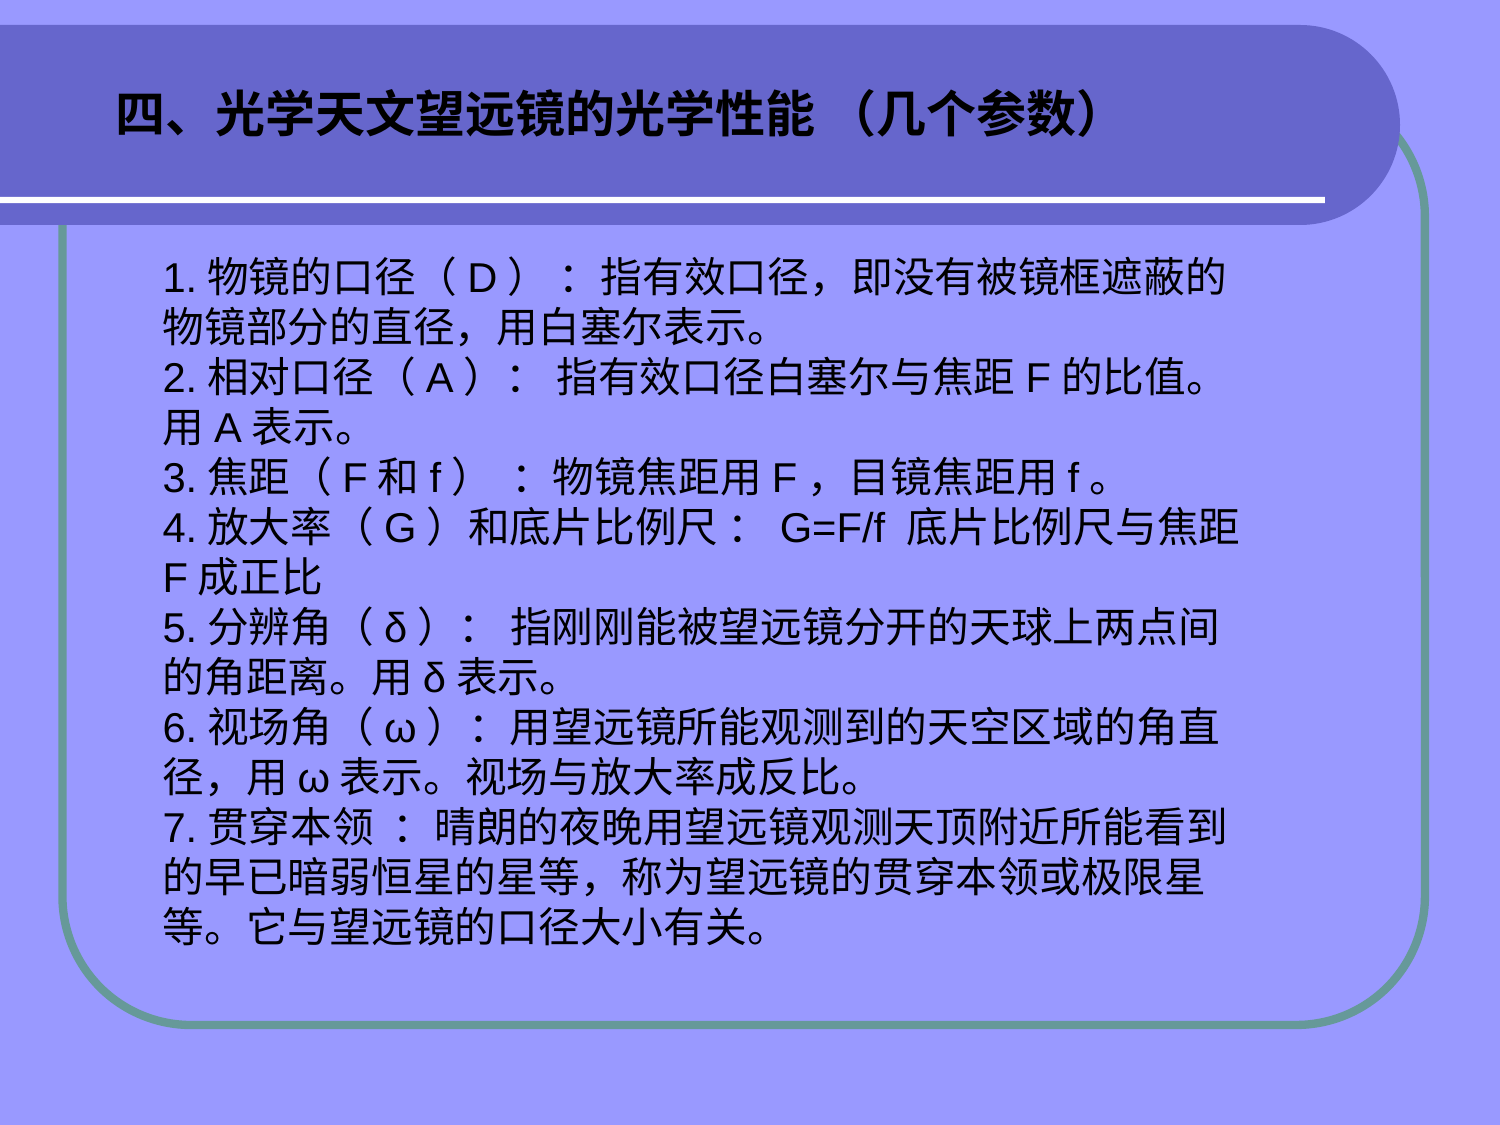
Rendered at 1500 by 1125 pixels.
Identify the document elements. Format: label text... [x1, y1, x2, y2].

text_box 1.物镜的口径（D） ：指有效口径，即没有被镜框遮蔽的物镜部分的直径，用白塞尔表示。 2.相对口径（A）： 指有效口径白塞尔与焦距F的比值。用A表示。 3.焦距（F和f） ：物镜焦距用F，目镜焦距用f。 4.放大率（G）和底片比例尺 ：G=F/f 底片比例尺与焦距F成正比 5.分辨角（δ）： 指刚刚能被望远镜分开的天球上两点间的角距离。用δ表示。 6.视场角（ω）：用望远镜所能观测到的天空区域的角直径，用ω表示。视场与放大率成反比。 7.贯穿本领 ：晴朗的夜晚用望远镜观测天顶附近所能看到的早已暗弱恒星的星等，称为望远镜的贯穿本领或极限星等。它与望远镜的口径大小有关。 [147, 243, 1258, 1030]
title 四、光学天文望远镜的光学性能 （几个参数） [32, 37, 1347, 188]
